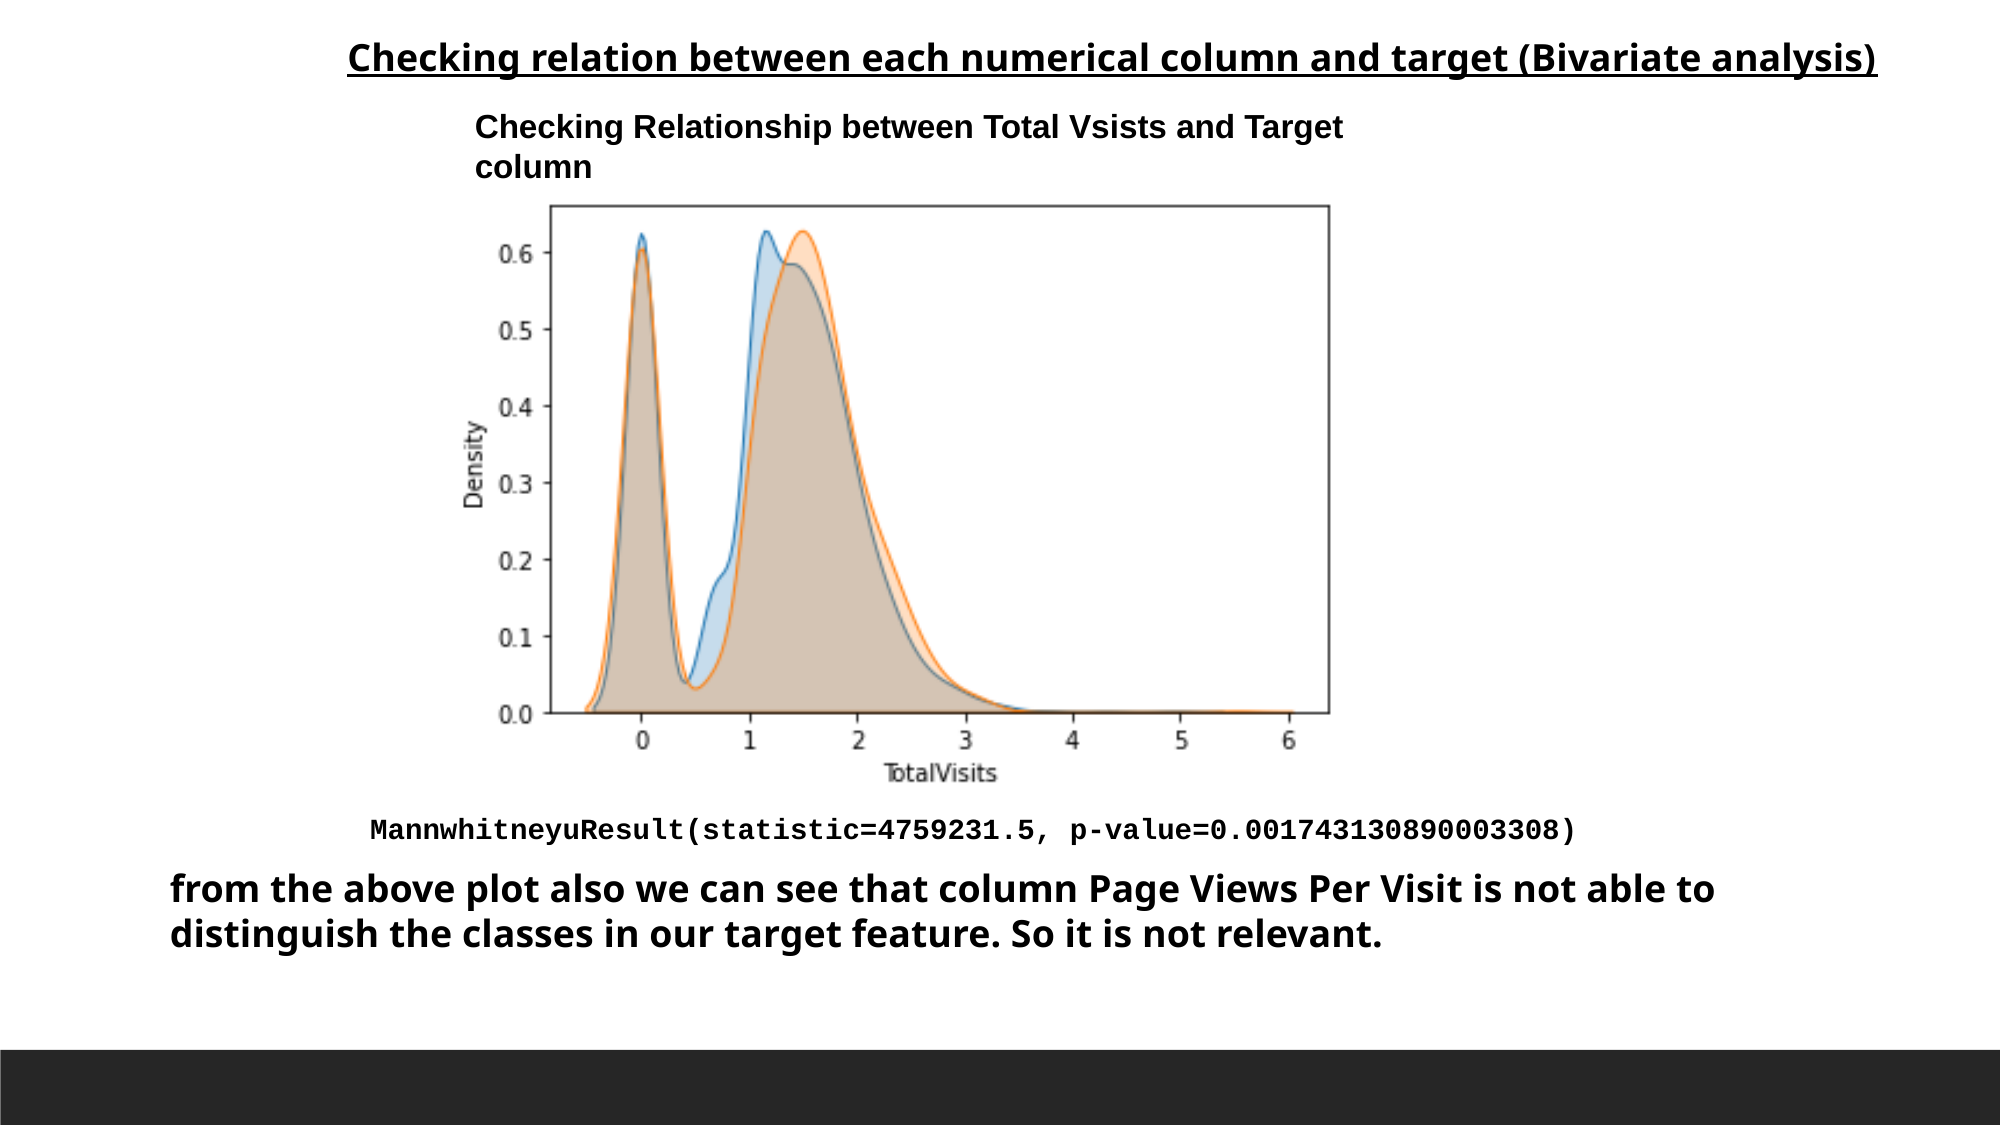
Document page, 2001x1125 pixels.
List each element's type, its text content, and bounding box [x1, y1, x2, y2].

text_box Checking Relationship between Total Vsists and Target column [474, 86, 1460, 186]
text_box MannwhitneyuResult(statistic=4759231.5, p-value=0.001743130890003308) [370, 810, 1594, 846]
text_box from the above plot also we can see that column Page Views Per Visit is not able to distinguish the classes in our target feature. So it is not relevant. [154, 857, 1799, 963]
picture [454, 180, 1440, 808]
text_box Checking relation between each numerical column and target (Bivariate analysis) [332, 26, 1941, 86]
